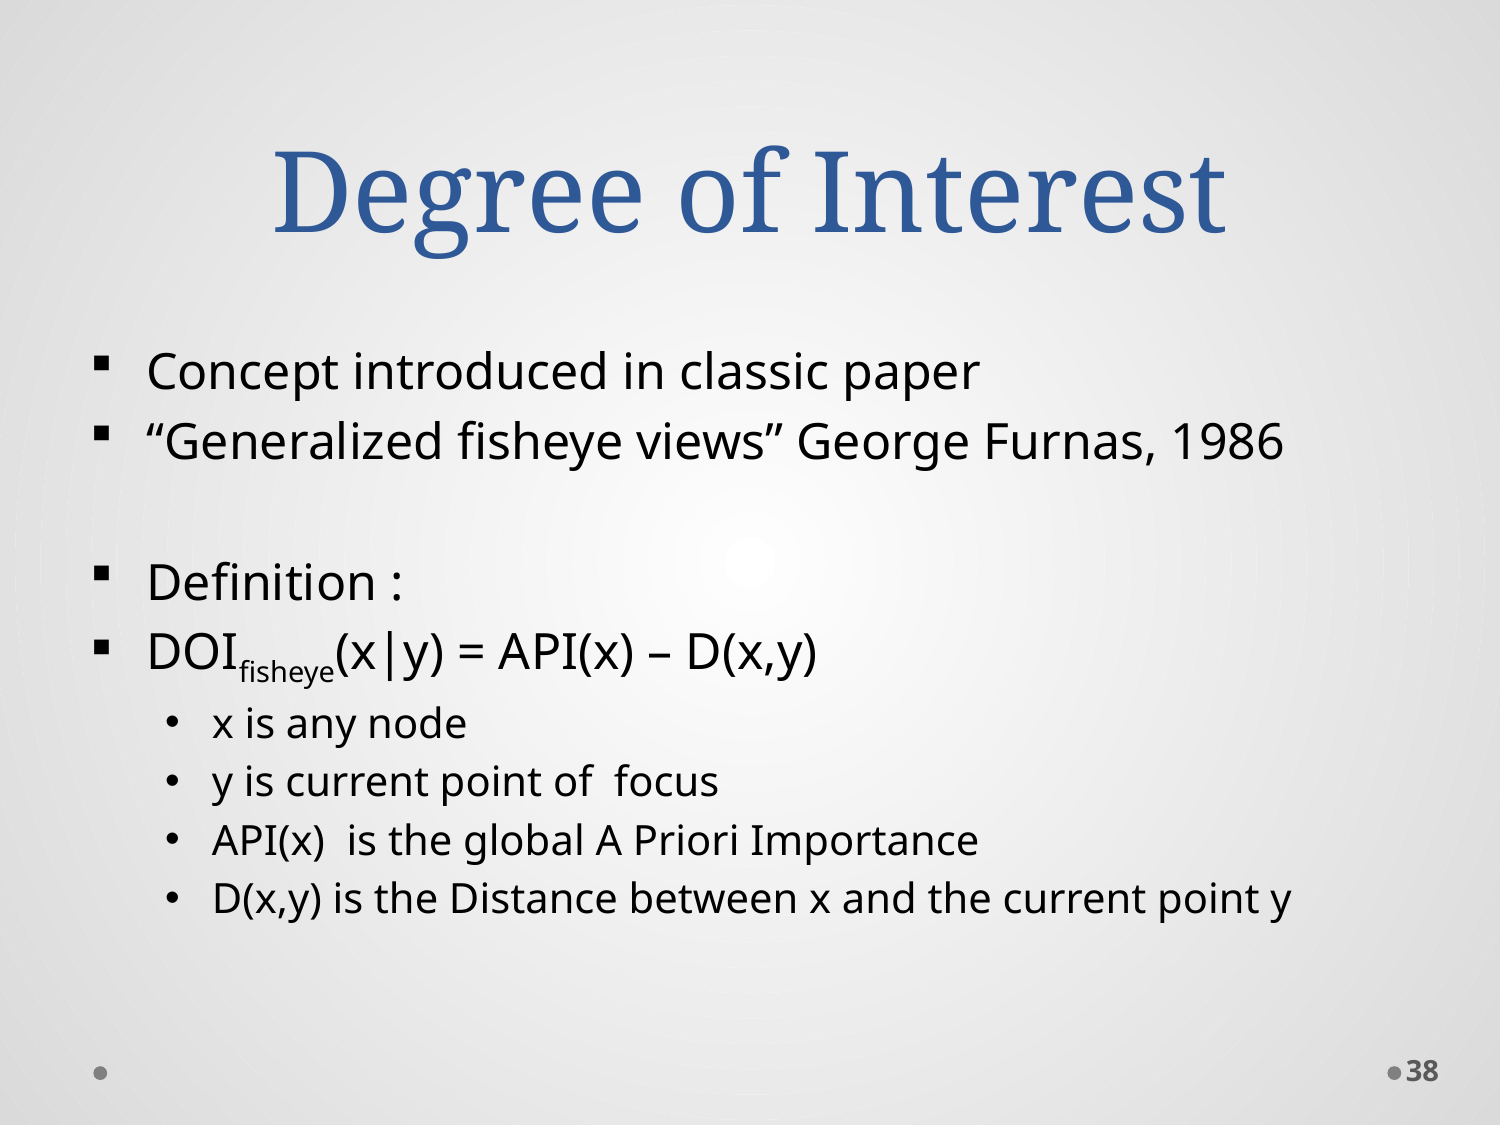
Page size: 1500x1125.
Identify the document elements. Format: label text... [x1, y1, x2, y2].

slide_number 38 [1401, 1042, 1494, 1103]
list Concept introduced in classic paper “Generalized fisheye views” George Furnas, 1986 Definition : DOIfisheye(x|y) = API(x) – D(x,y) x is any node y is current point of focus API(x) is the global A Priori Importance D(x,y) is the Distance between x and the current point y [75, 262, 1425, 1005]
title Degree of Interest [75, 0, 1425, 262]
